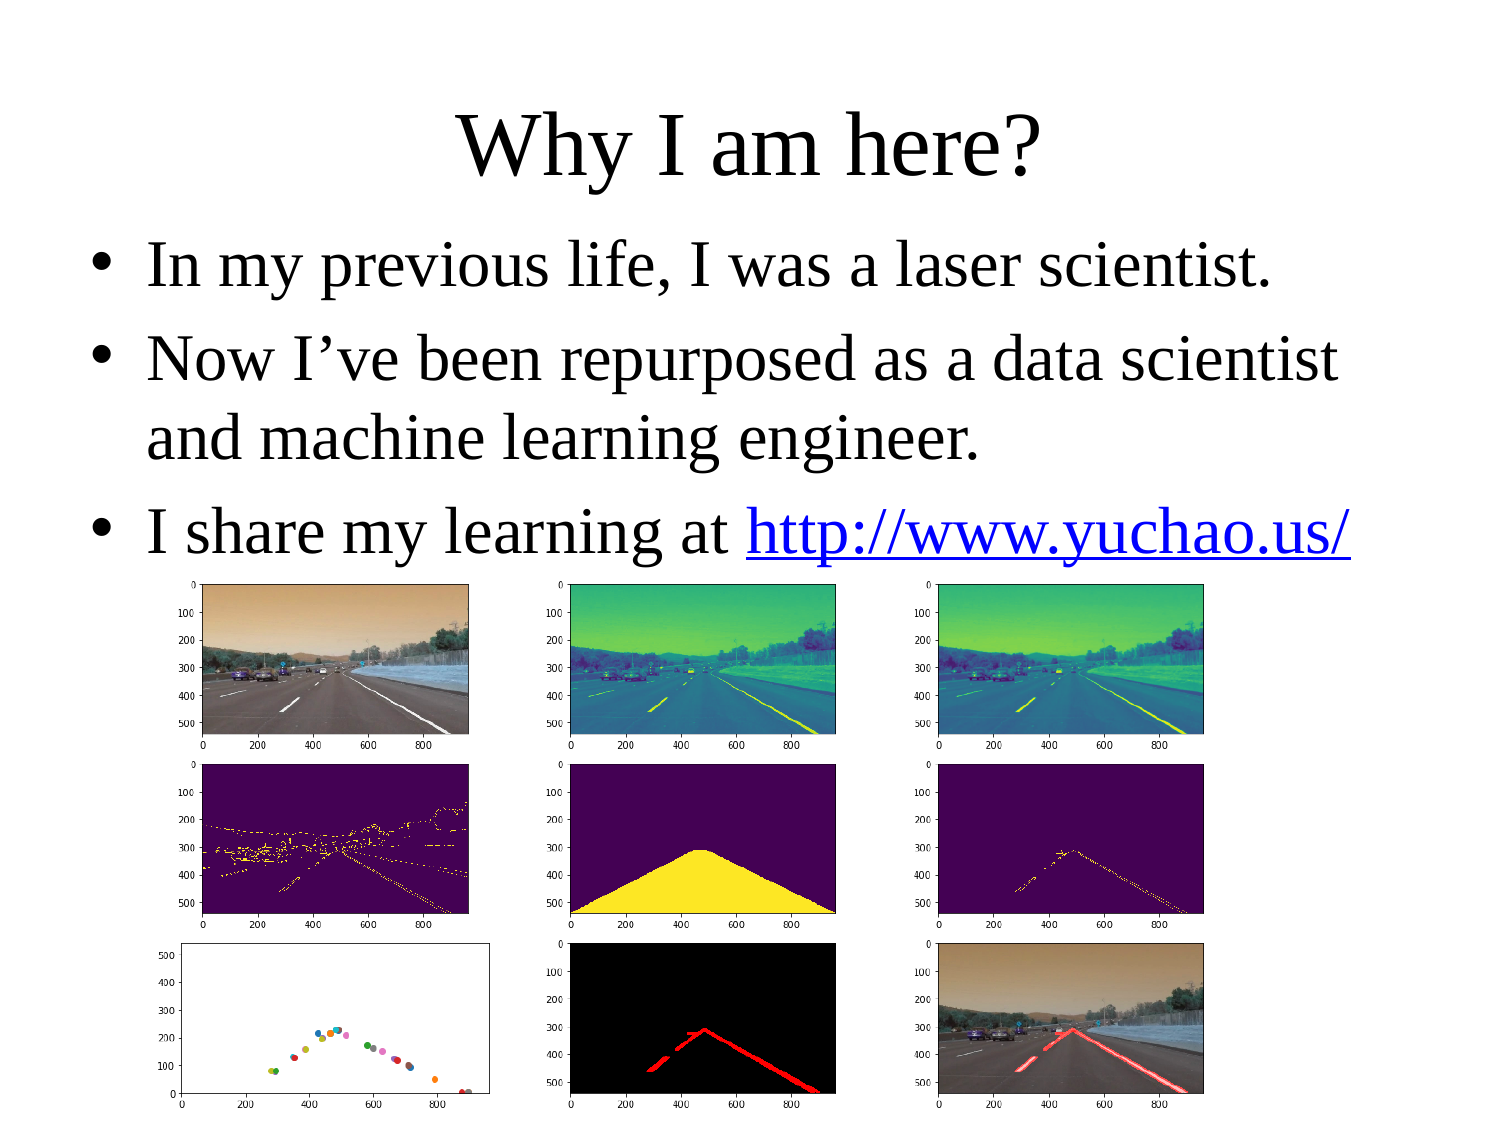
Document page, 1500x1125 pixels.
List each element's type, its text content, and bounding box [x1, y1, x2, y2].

picture [149, 574, 1213, 1115]
list In my previous life, I was a laser scientist. Now I’ve been repurposed as a data scientist and machine learning engineer. I share my learning at http://www.yuchao.us/ [75, 212, 1425, 955]
title Why I am here? [75, 45, 1425, 212]
